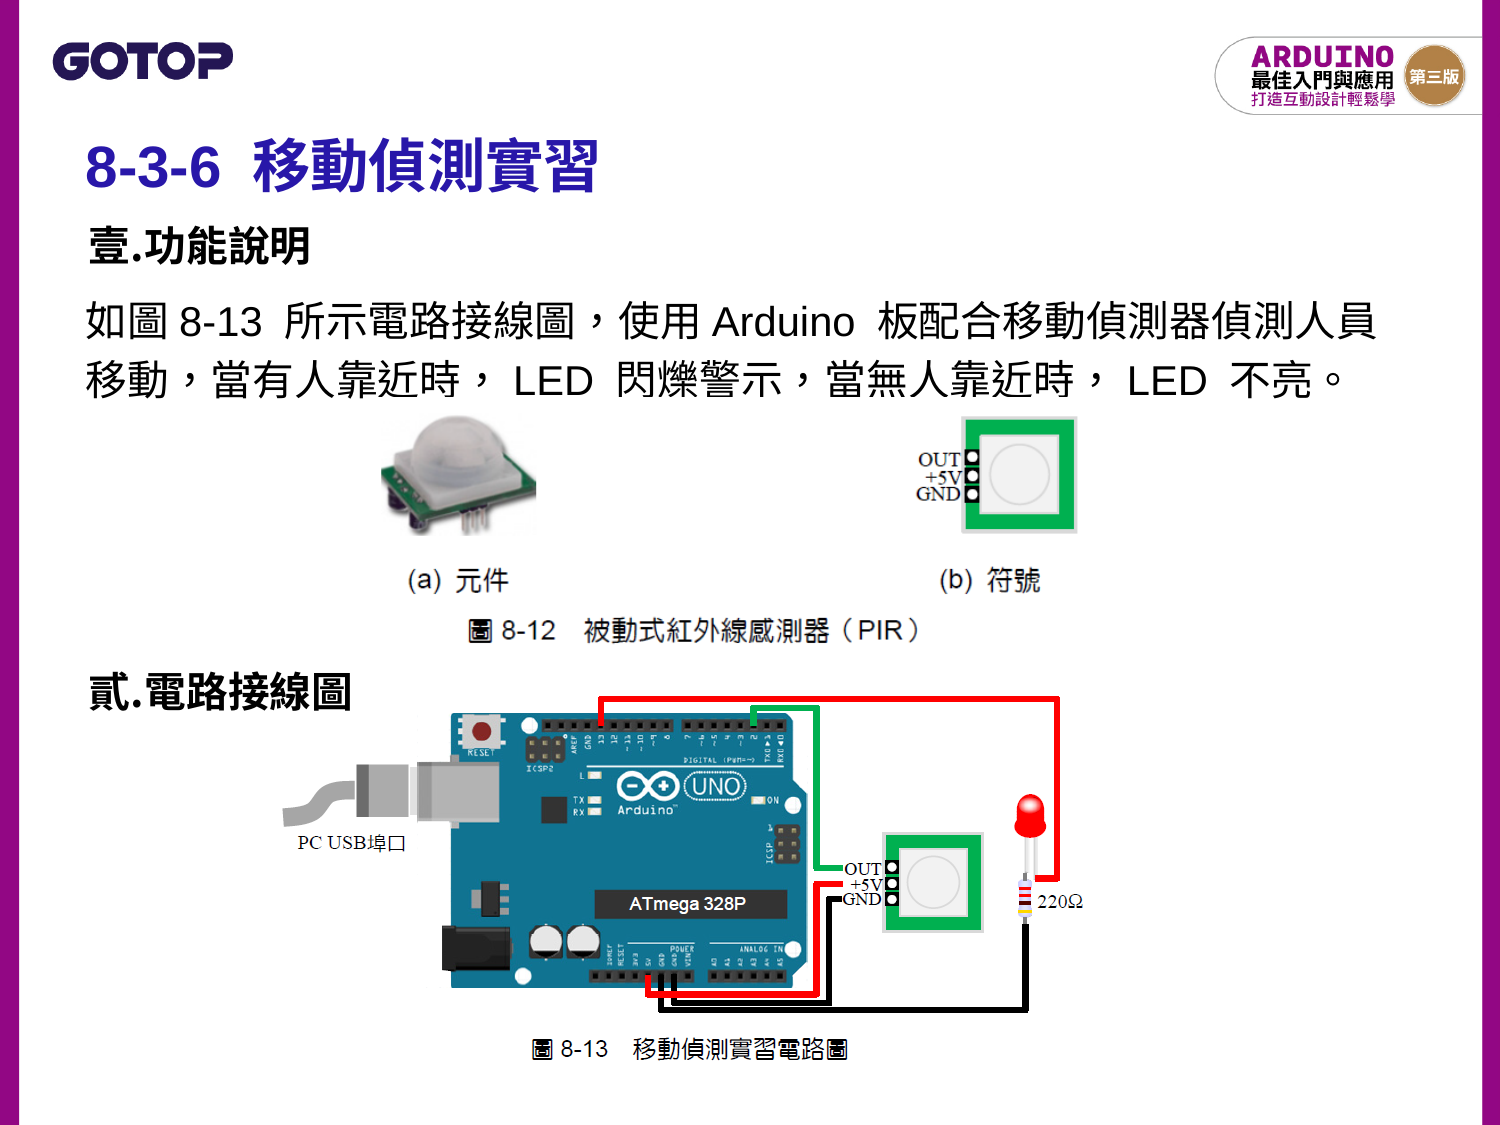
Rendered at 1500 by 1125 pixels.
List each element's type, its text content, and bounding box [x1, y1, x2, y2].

picture [0, 0, 1500, 1125]
list 8-3-6 移動偵測實習 功能說明 如圖8-13 所示電路接線圖，使用Arduino 板配合移動偵測器偵測人員移動，當有人靠近時，LED 閃爍警示，當無人靠近時，LED 不亮。 電路接線圖 [70, 121, 1430, 1067]
